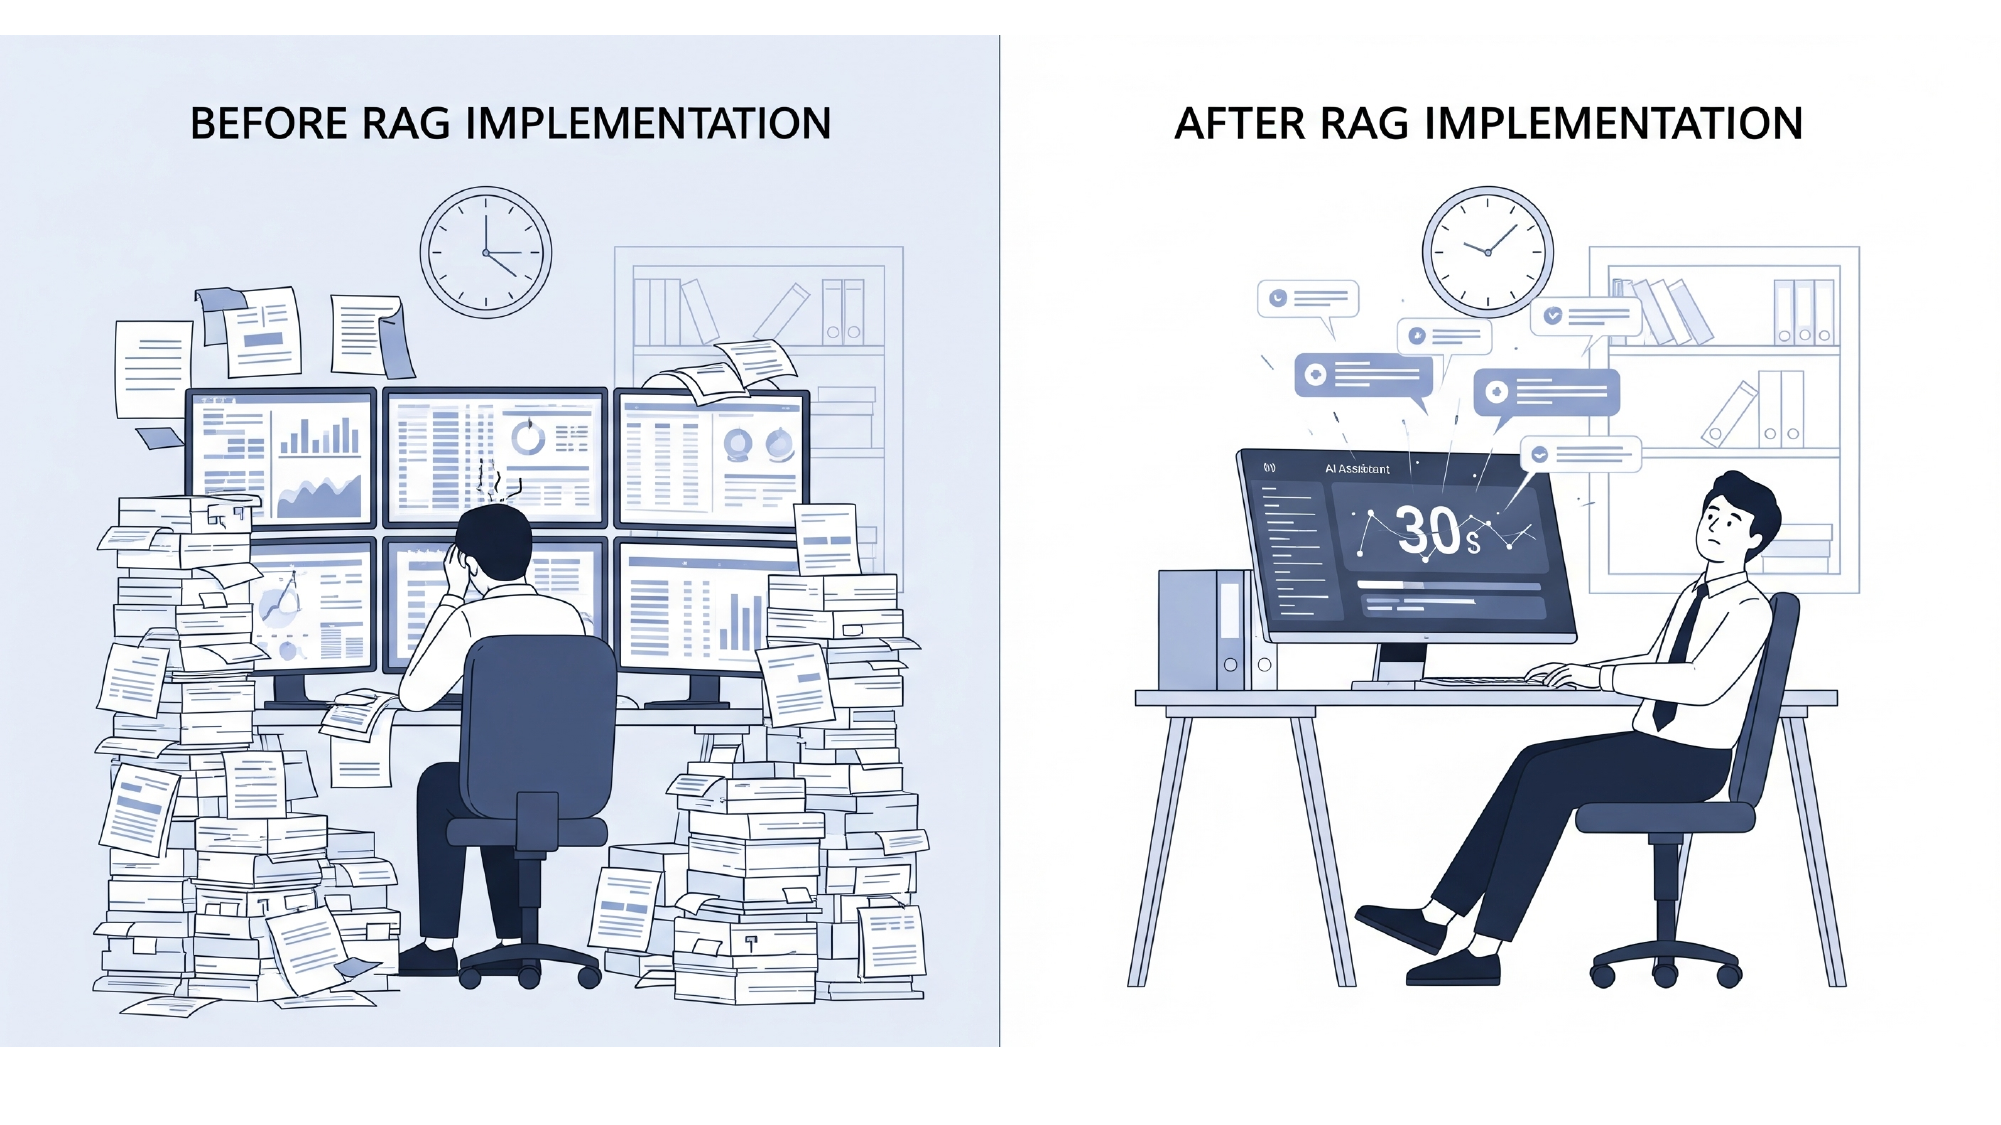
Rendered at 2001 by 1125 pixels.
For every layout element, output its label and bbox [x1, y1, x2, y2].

picture [0, 34, 2000, 1047]
